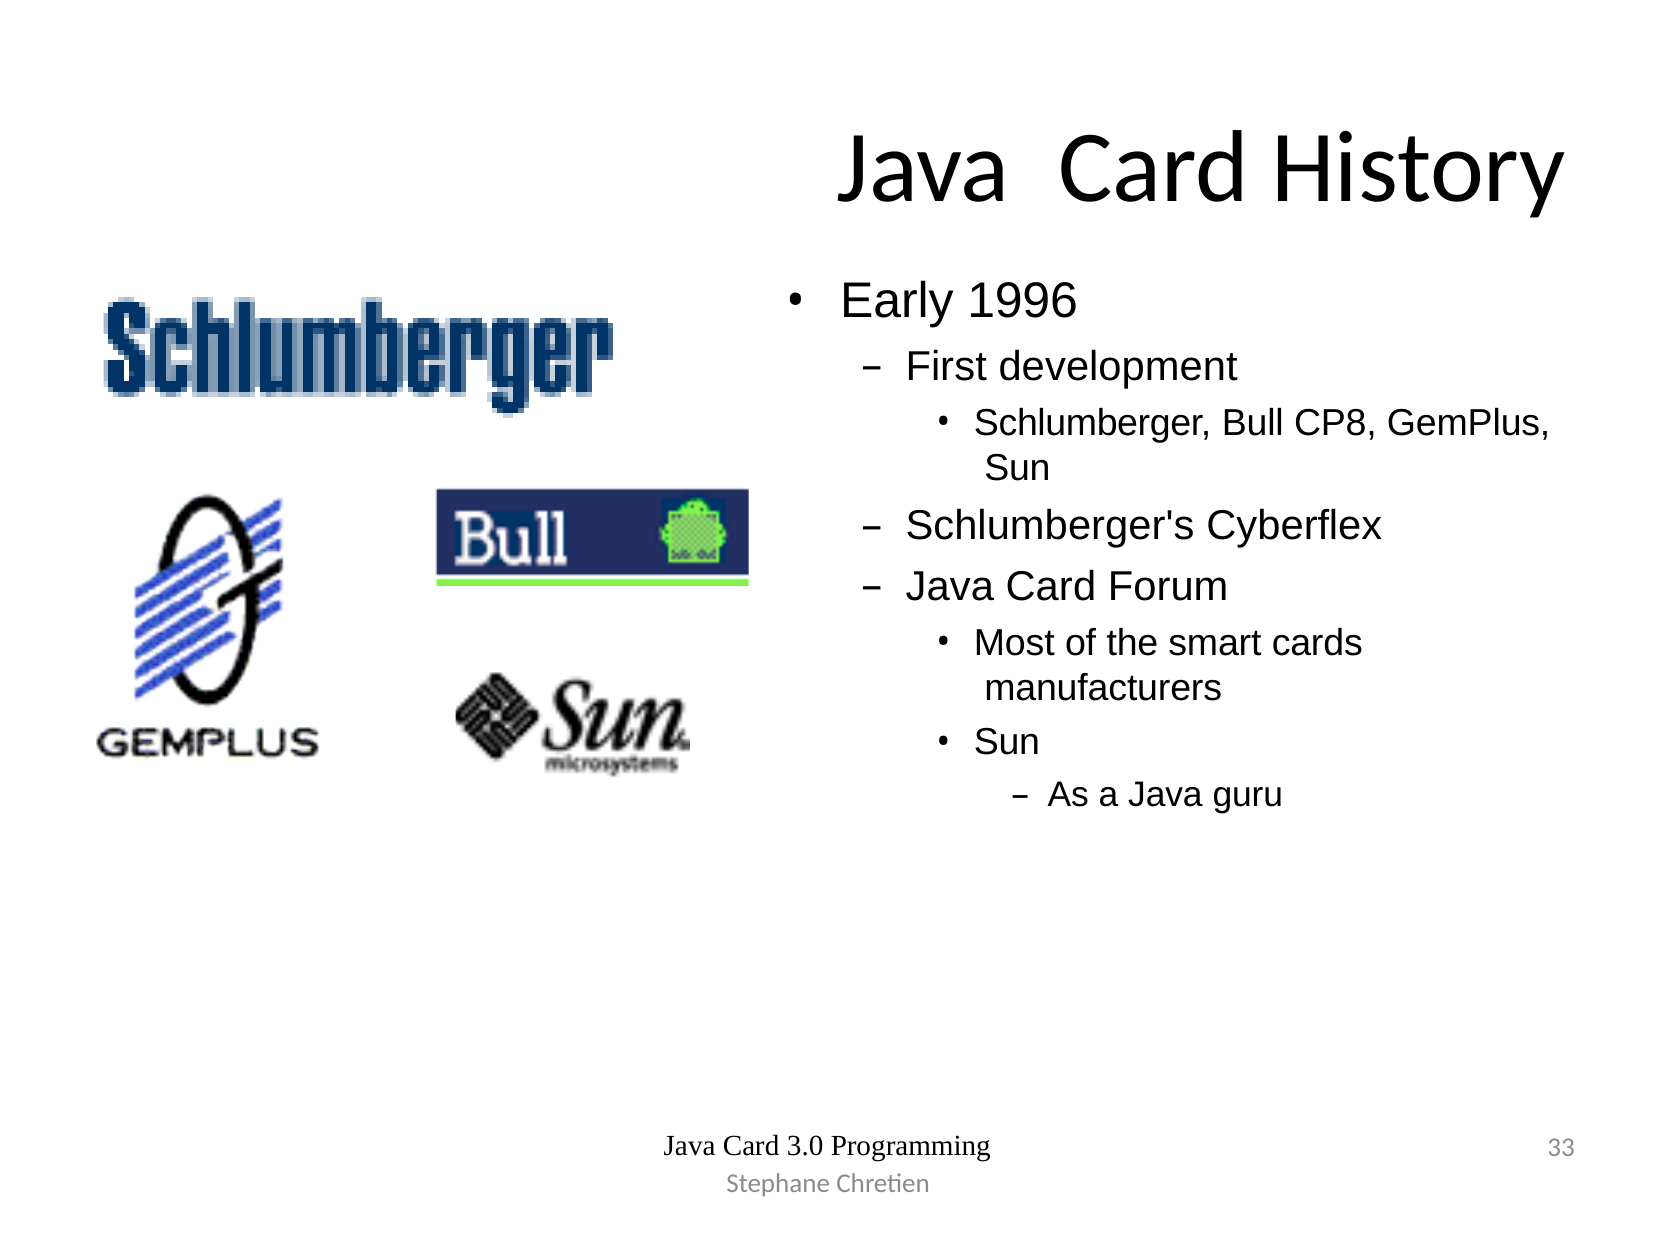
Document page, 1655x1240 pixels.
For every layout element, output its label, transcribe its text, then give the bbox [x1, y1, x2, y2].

text_box [455, 671, 690, 782]
text_box Java Card 3.0 Programming [661, 1130, 994, 1162]
text_box [95, 488, 326, 764]
slide_number 33 [1522, 786, 1575, 1240]
text_box [348, 464, 749, 586]
footer Stephane Chretien [565, 822, 1089, 1240]
title Java Card History [833, 56, 1567, 264]
text_box Early 1996 First development Schlumberger, Bull CP8, GemPlus, Sun Schlumberger's Cyberflex Java Card Forum Most of the smart cards manufacturers Sun – As a Java guru [784, 267, 1559, 814]
text_box [103, 292, 619, 424]
